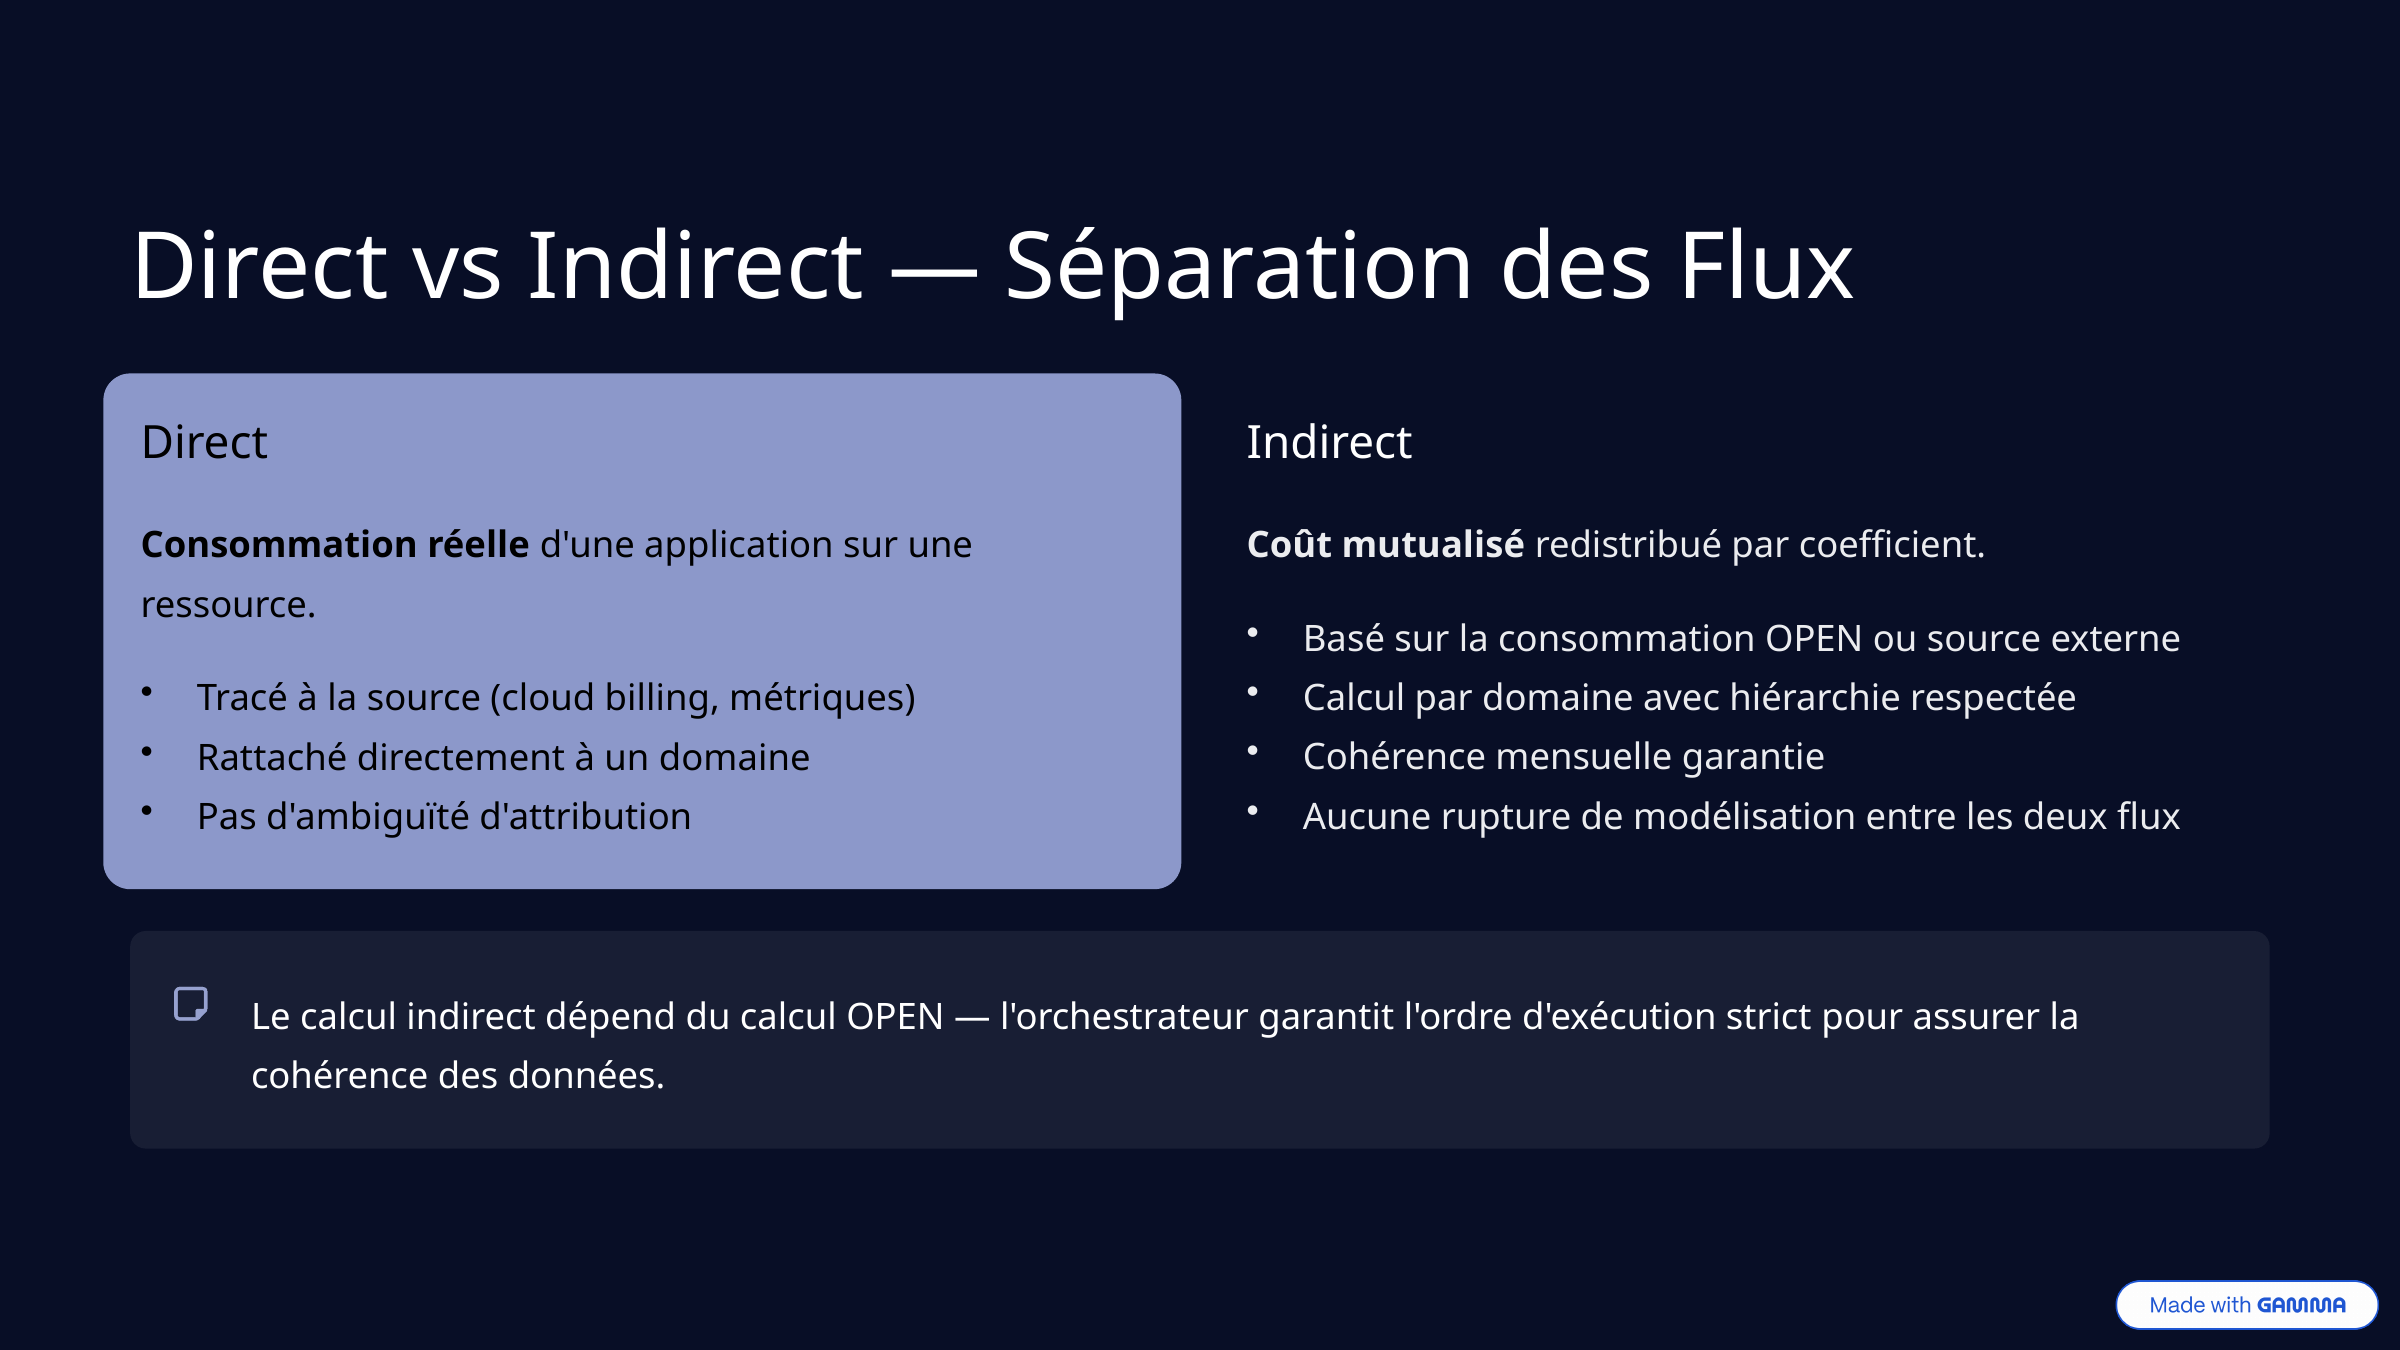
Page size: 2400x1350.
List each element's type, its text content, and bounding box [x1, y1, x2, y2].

text_box [130, 930, 2270, 1149]
text_box Indirect [1246, 410, 1712, 469]
text_box Basé sur la consommation OPEN ou source externe Calcul par domaine avec hiérarchie respectée Cohérence mensuelle garantie Aucune rupture de modélisation entre les deux flux [1246, 598, 2271, 877]
picture [2106, 1271, 2389, 1339]
picture [167, 984, 214, 1023]
text_box Direct vs Indirect — Séparation des Flux [130, 201, 1889, 318]
text_box Consommation réelle d'une application sur une ressource. [140, 505, 1145, 625]
text_box Coût mutualisé redistribué par coefficient. [1246, 505, 2271, 566]
text_box Direct [140, 410, 606, 469]
text_box Le calcul indirect dépend du calcul OPEN — l'orchestrateur garantit l'ordre d'exécution strict pour assurer la cohérence des données. [251, 977, 2233, 1097]
text_box [103, 373, 1182, 890]
text_box Tracé à la source (cloud billing, métriques) Rattaché directement à un domaine Pas d'ambiguïté d'attribution [140, 658, 1145, 864]
